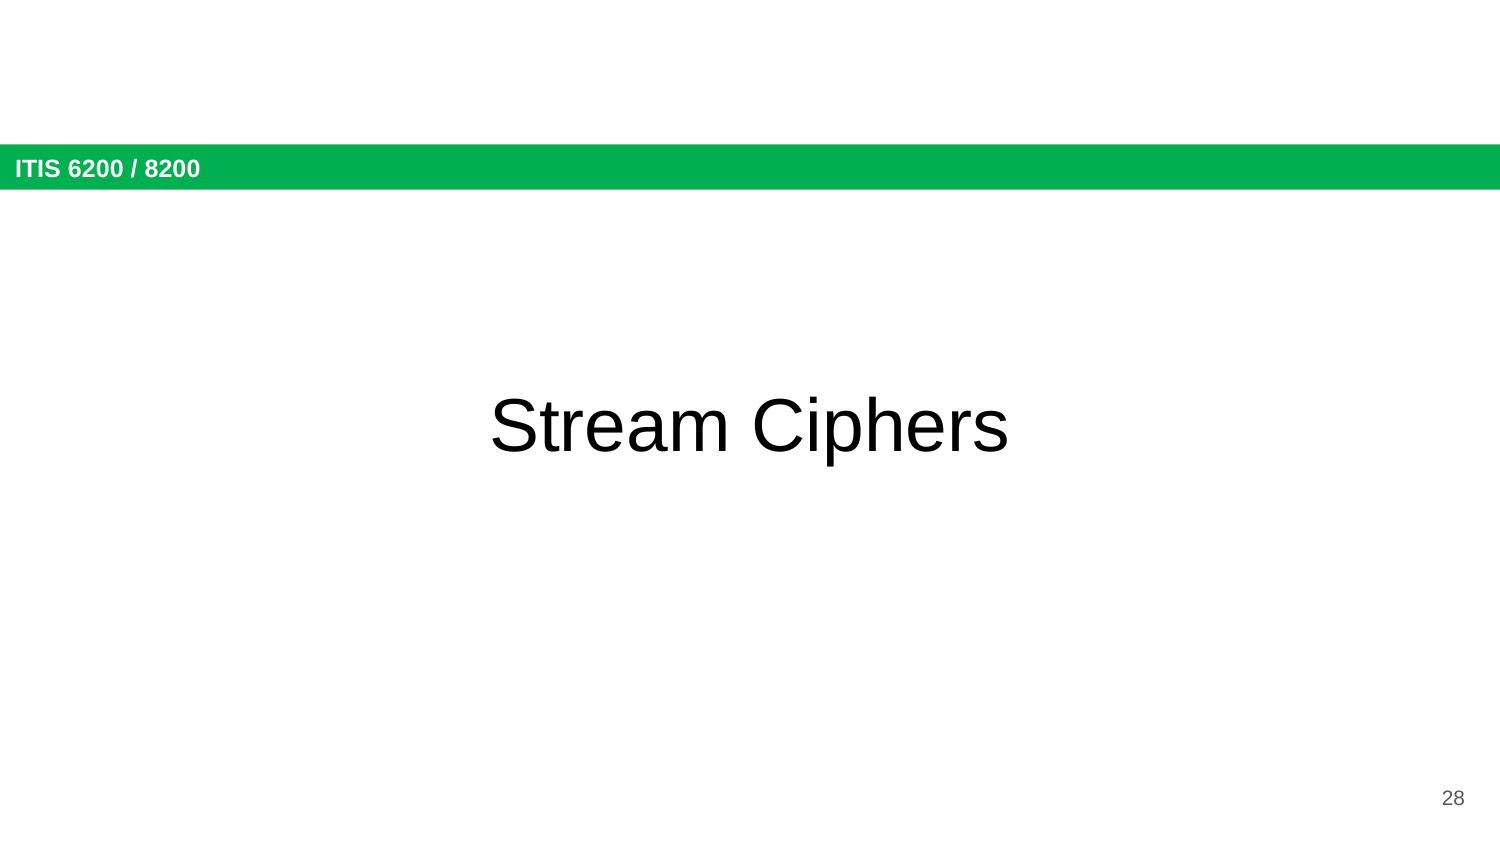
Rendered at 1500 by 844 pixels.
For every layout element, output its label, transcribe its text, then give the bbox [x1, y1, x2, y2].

slide_number 28 [1389, 764, 1480, 830]
title Stream Ciphers [51, 352, 1449, 491]
